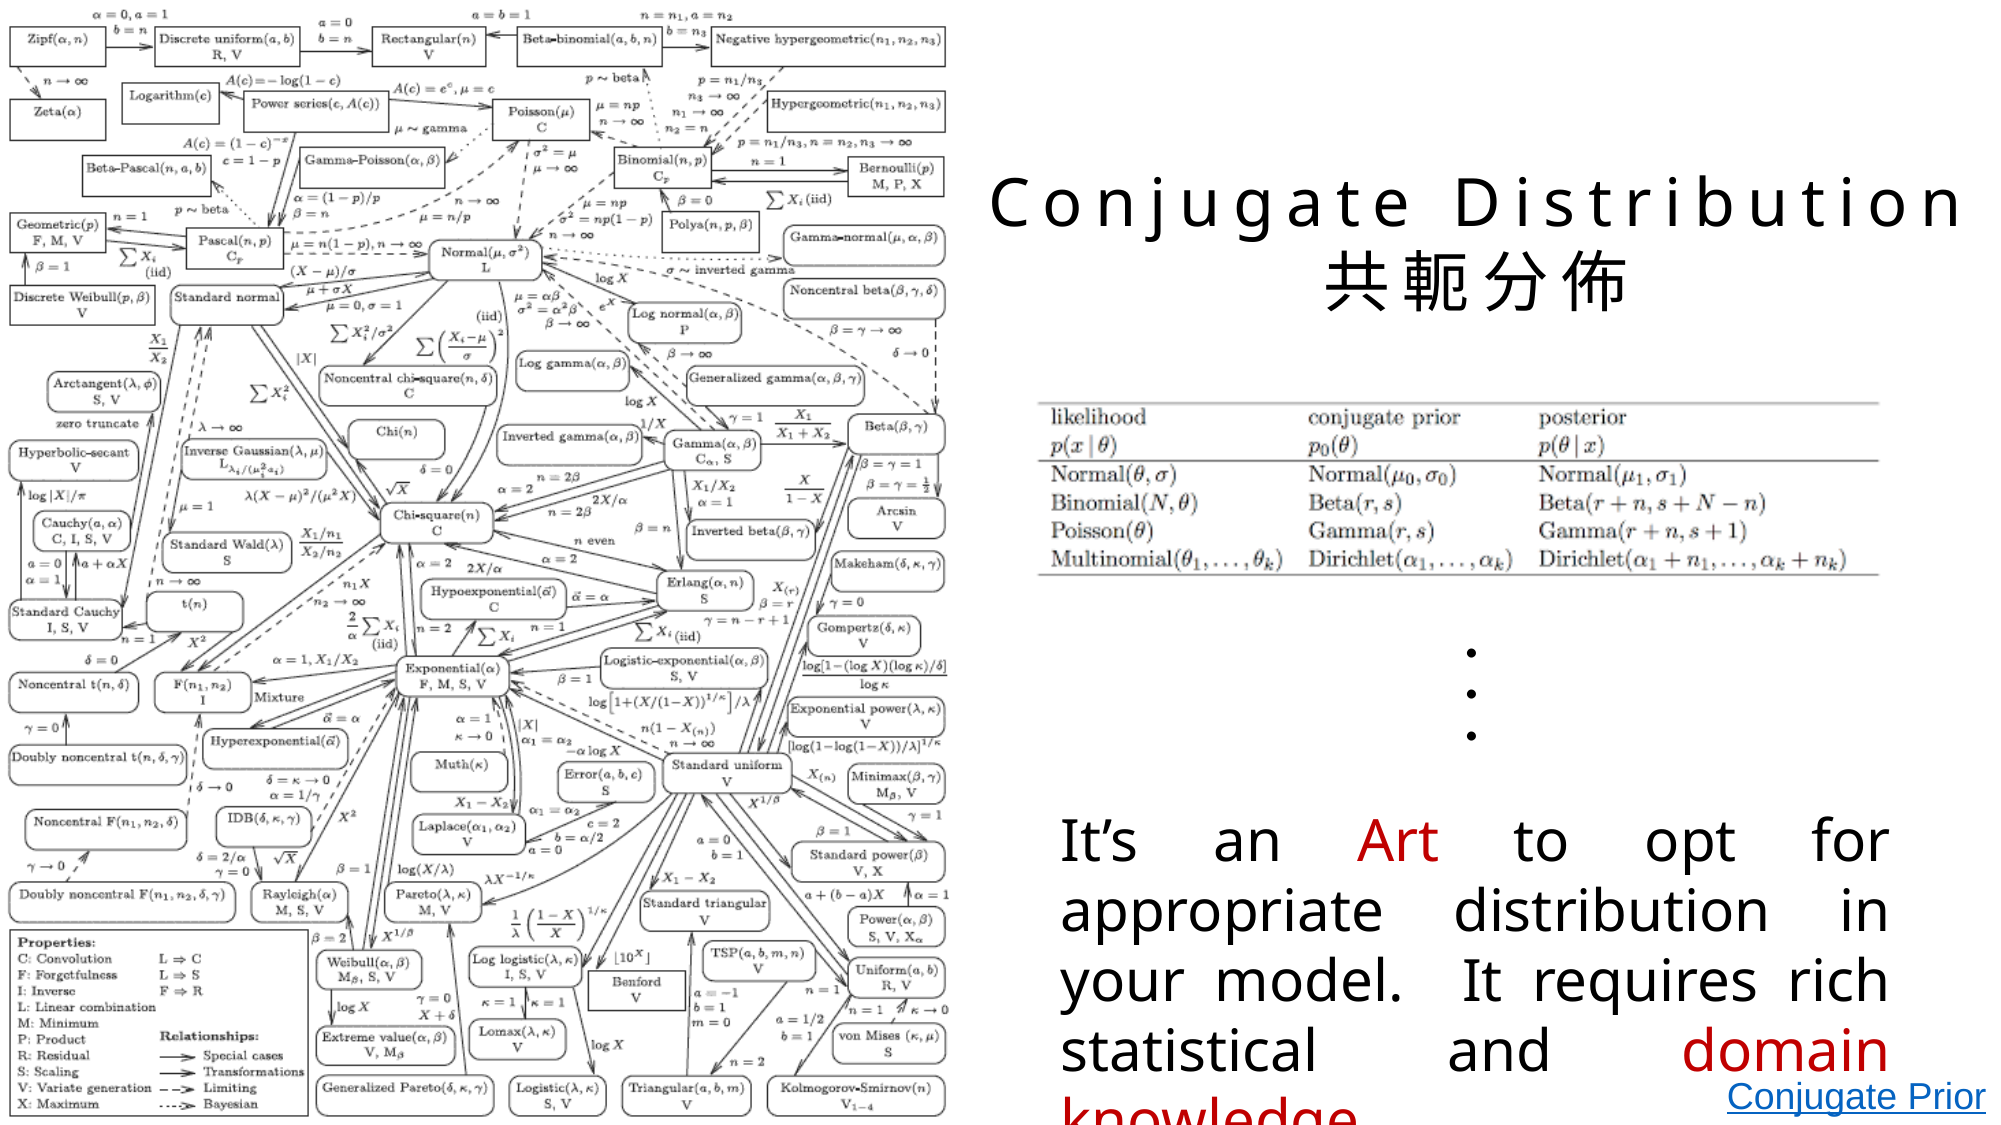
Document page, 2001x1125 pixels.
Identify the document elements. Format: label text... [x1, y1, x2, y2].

picture [1032, 397, 1893, 587]
text_box It’s an Art to opt for appropriate distribution in your model. It requires rich statistical and domain knowledge. [1045, 795, 1906, 1125]
text_box Conjugate Prior [1192, 1065, 2000, 1125]
text_box . . . [1462, 630, 1554, 756]
text_box Conjugate Distribution 共軛分佈 [973, 152, 1978, 328]
picture [0, 0, 957, 1125]
